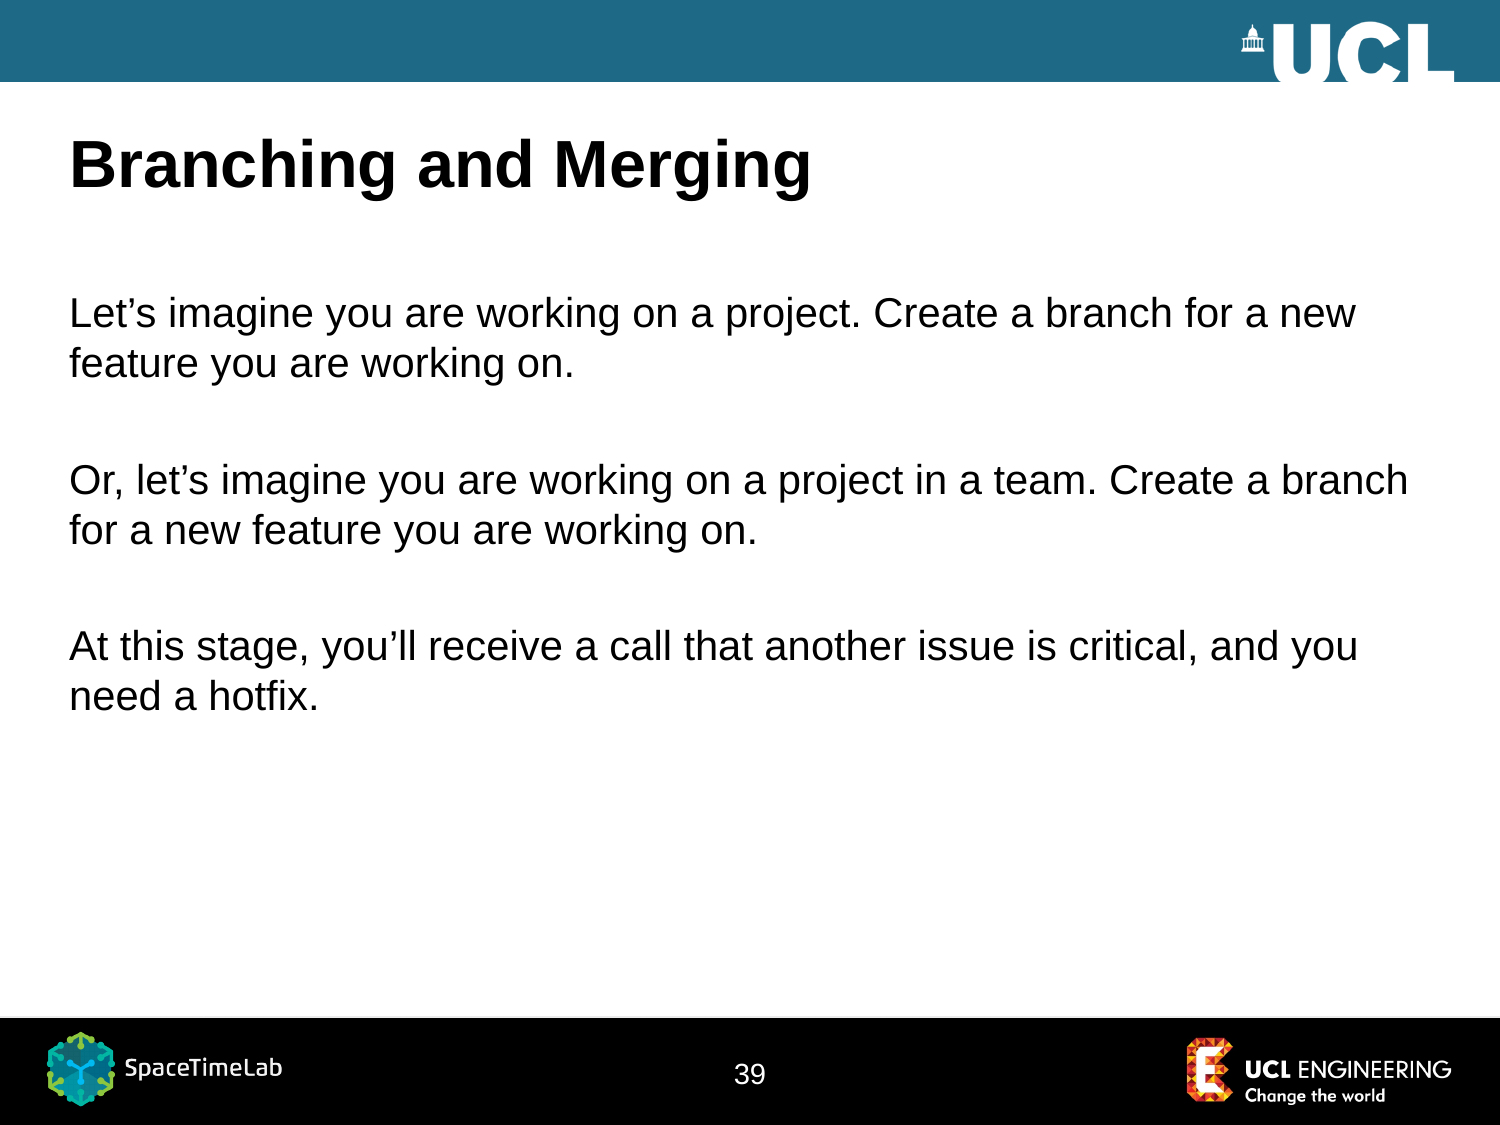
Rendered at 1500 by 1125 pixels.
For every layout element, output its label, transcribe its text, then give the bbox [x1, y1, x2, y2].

title Branching and Merging [54, 113, 1447, 197]
footer 39 [496, 1042, 1004, 1103]
list Let’s imagine you are working on a project. Create a branch for a new feature you are working on. Or, let’s imagine you are working on a project in a team. Create a branch for a new feature you are working on. At this stage, you’ll receive a call that another issue is critical, and you need a hotfix. [54, 219, 1447, 988]
picture [0, 990, 1500, 1125]
